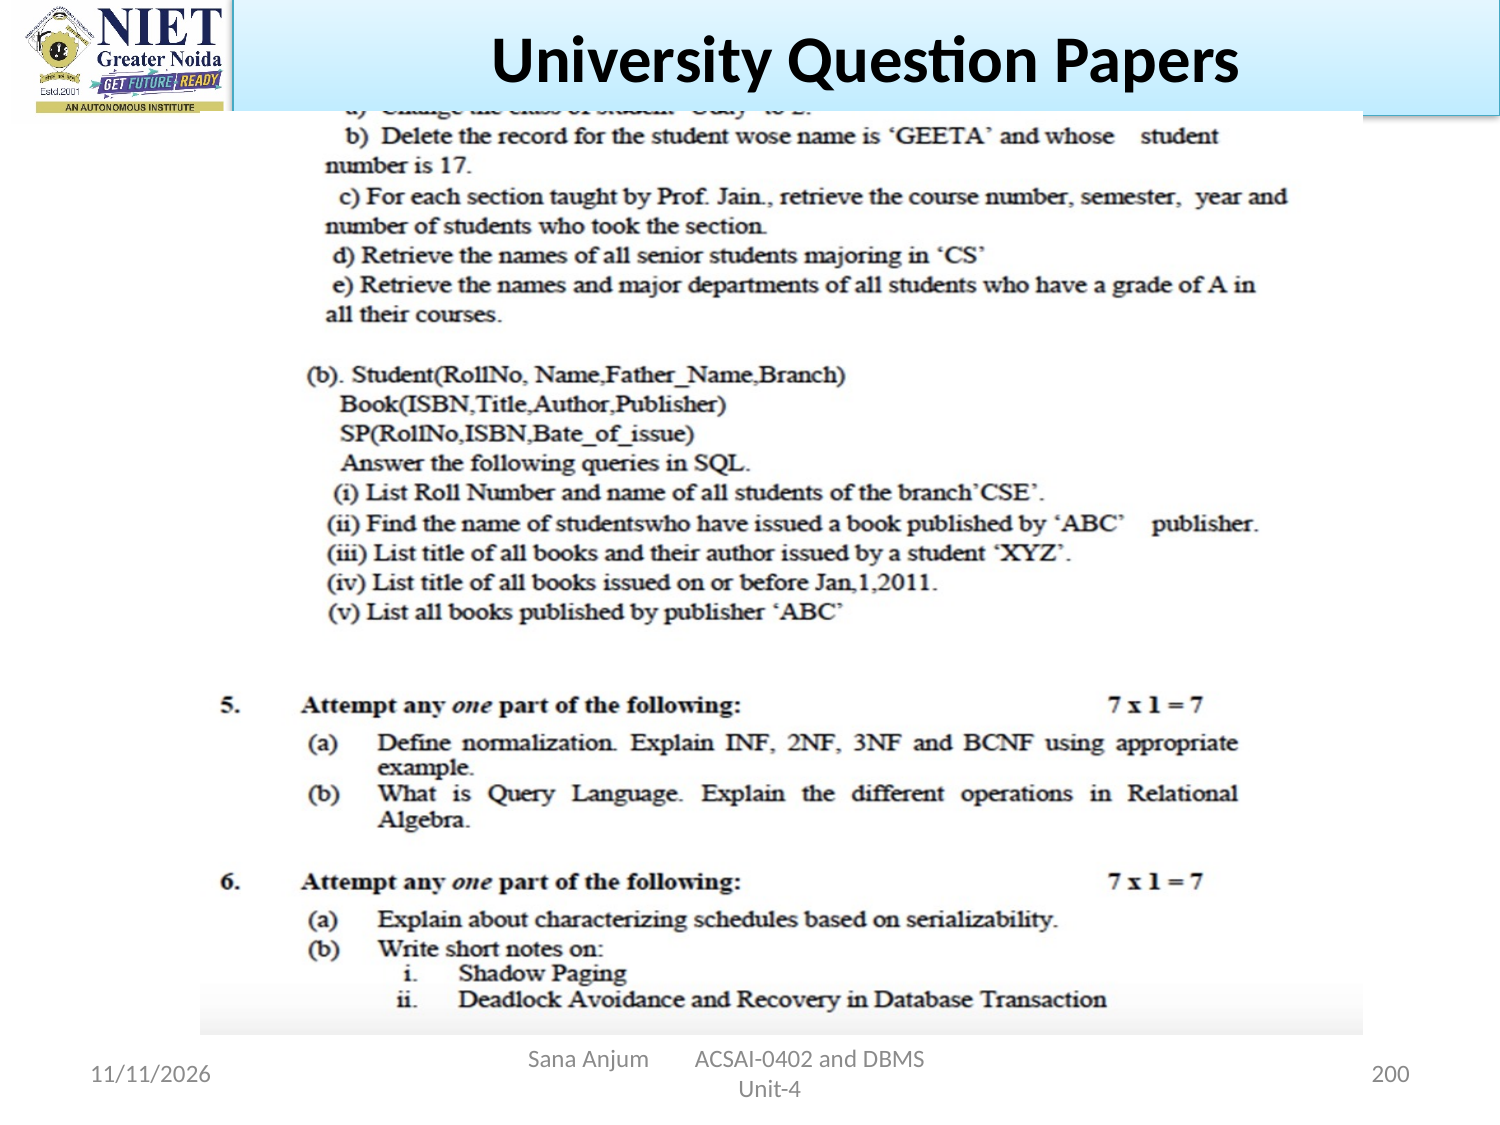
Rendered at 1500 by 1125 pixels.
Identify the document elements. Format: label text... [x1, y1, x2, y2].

title University Question Papers [239, 0, 1500, 116]
footer Sana Anjum ACSAI-0402 and DBMS Unit-4 [512, 1042, 988, 1103]
picture [10, 0, 237, 124]
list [199, 111, 1363, 1035]
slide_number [75, 1042, 425, 1103]
slide_number 200 [1074, 1042, 1425, 1103]
